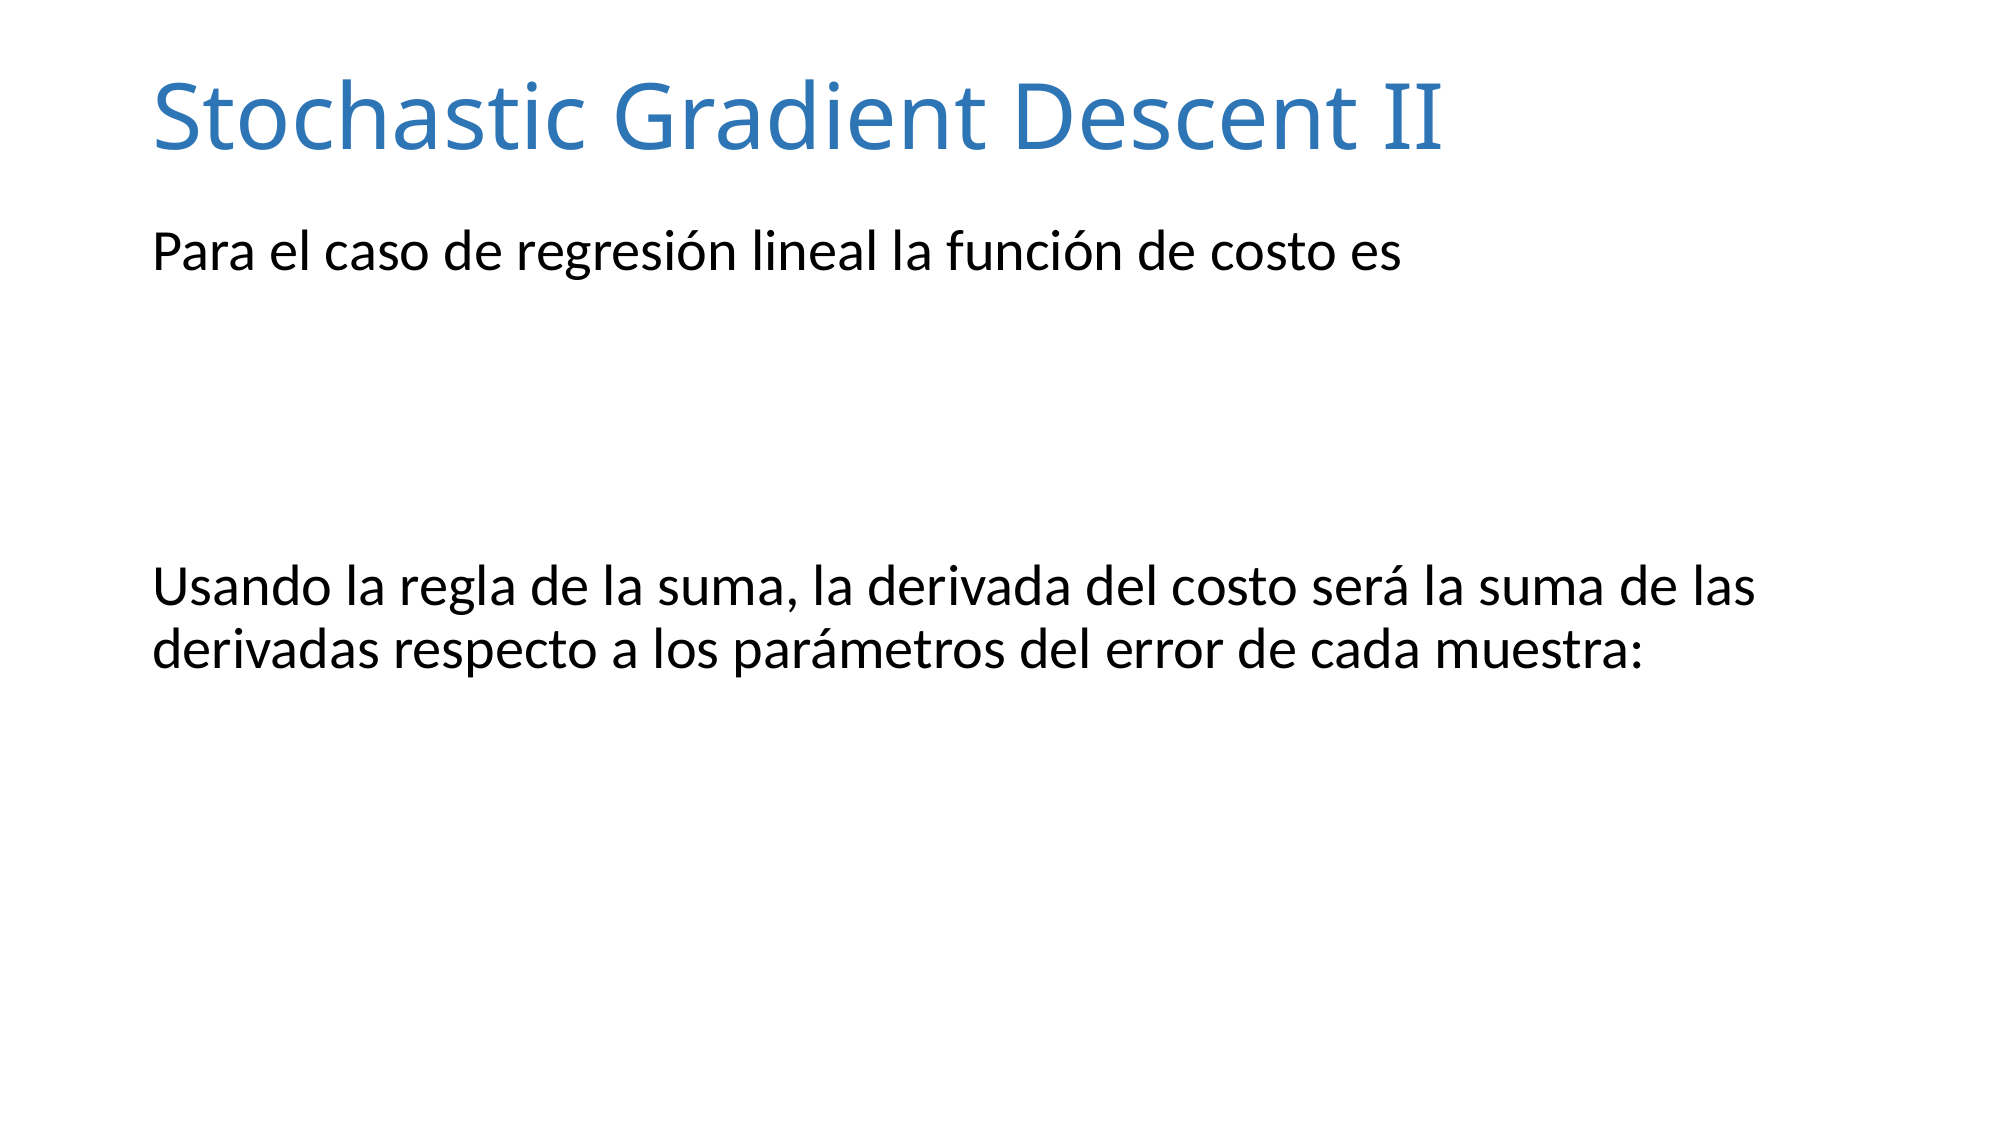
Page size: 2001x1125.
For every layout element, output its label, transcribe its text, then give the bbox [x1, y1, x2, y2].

title Stochastic Gradient Descent II [137, 59, 1863, 181]
